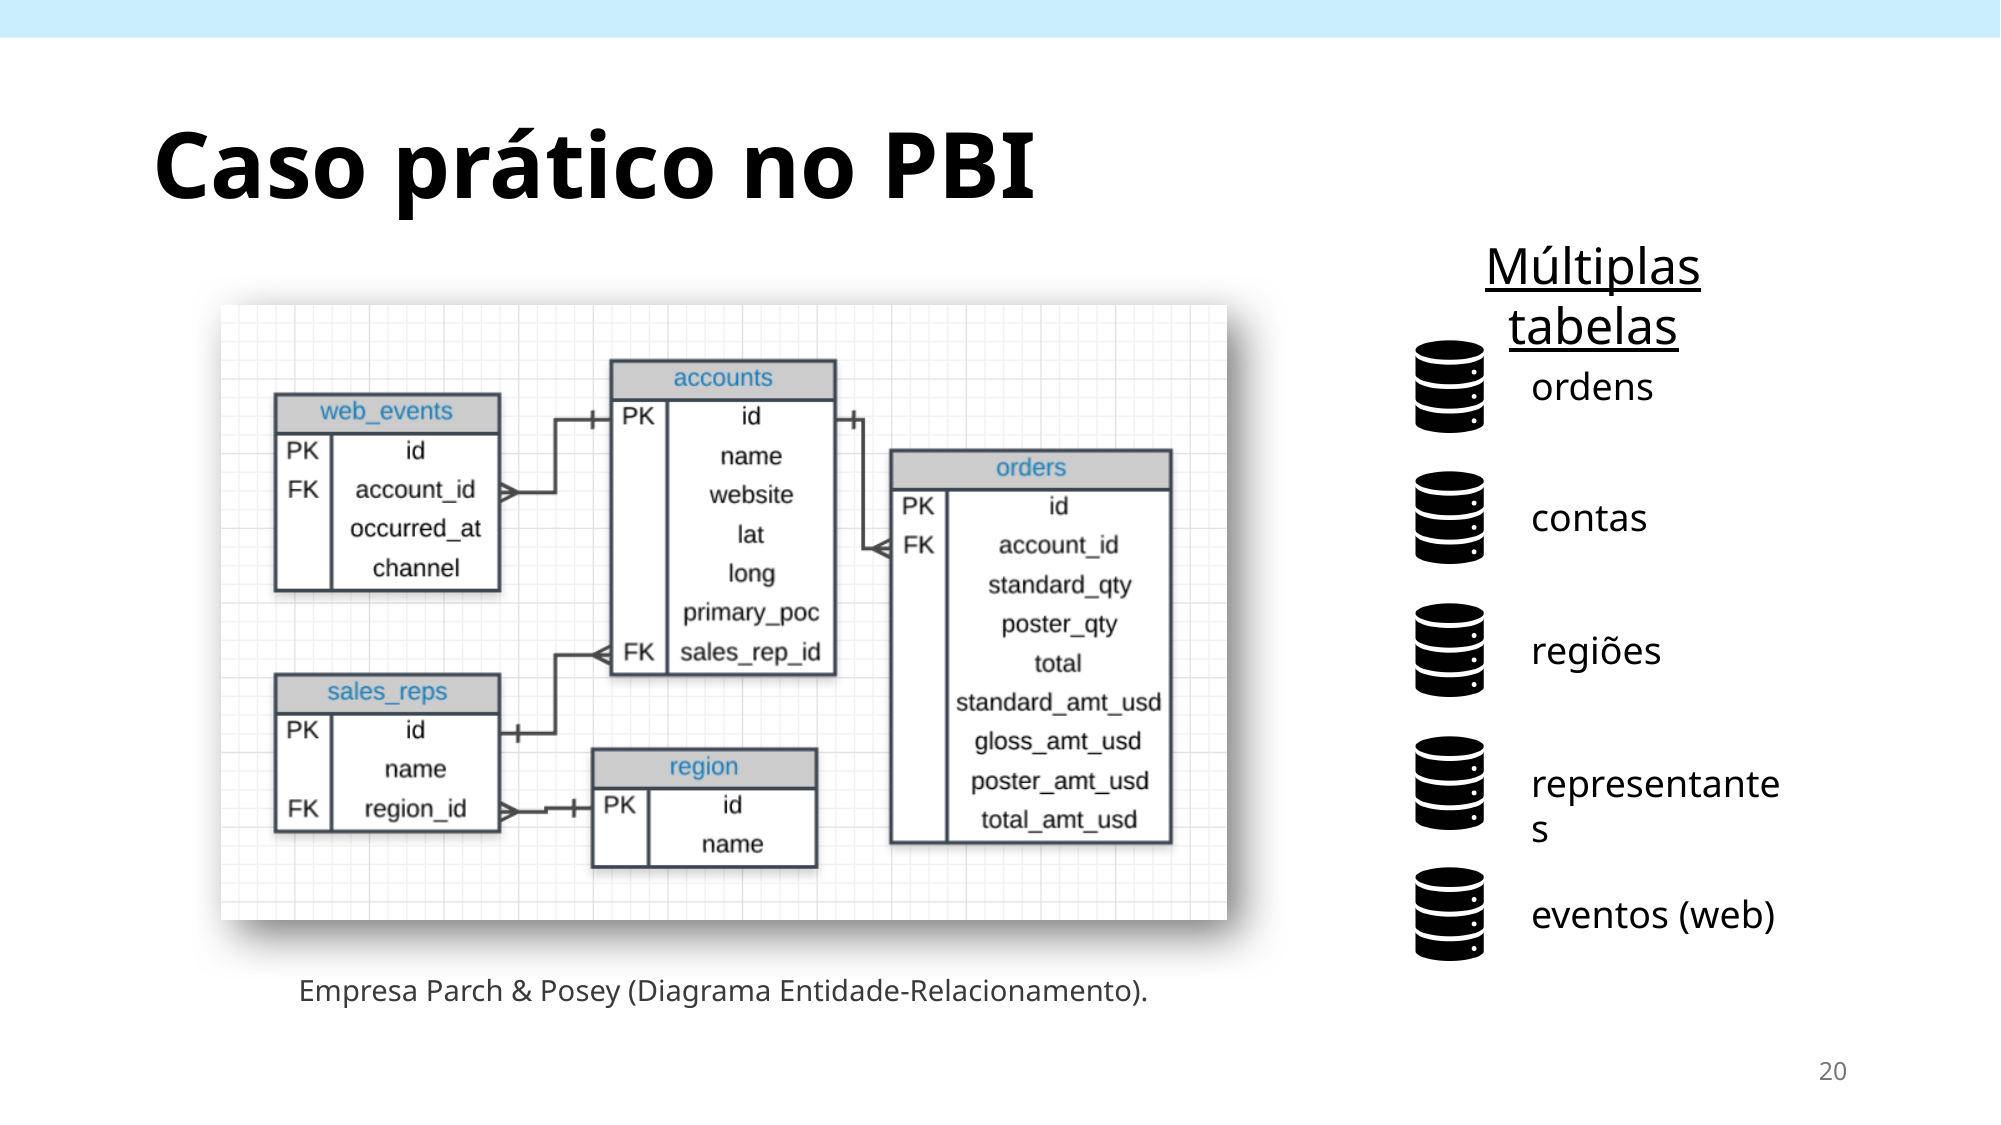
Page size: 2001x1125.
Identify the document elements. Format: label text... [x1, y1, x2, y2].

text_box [1390, 591, 1725, 709]
text_box Empresa Parch & Posey (Diagrama Entidade-Relacionamento). [221, 964, 1227, 1015]
text_box Múltiplas tabelas [1390, 226, 1796, 362]
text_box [1390, 458, 1725, 576]
title Caso prático no PBI [137, 59, 1863, 278]
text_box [1390, 855, 1797, 973]
picture [220, 304, 1228, 920]
text_box [0, 0, 2000, 39]
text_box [1390, 327, 1725, 445]
slide_number 20 [1412, 1042, 1863, 1103]
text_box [1390, 724, 1797, 842]
